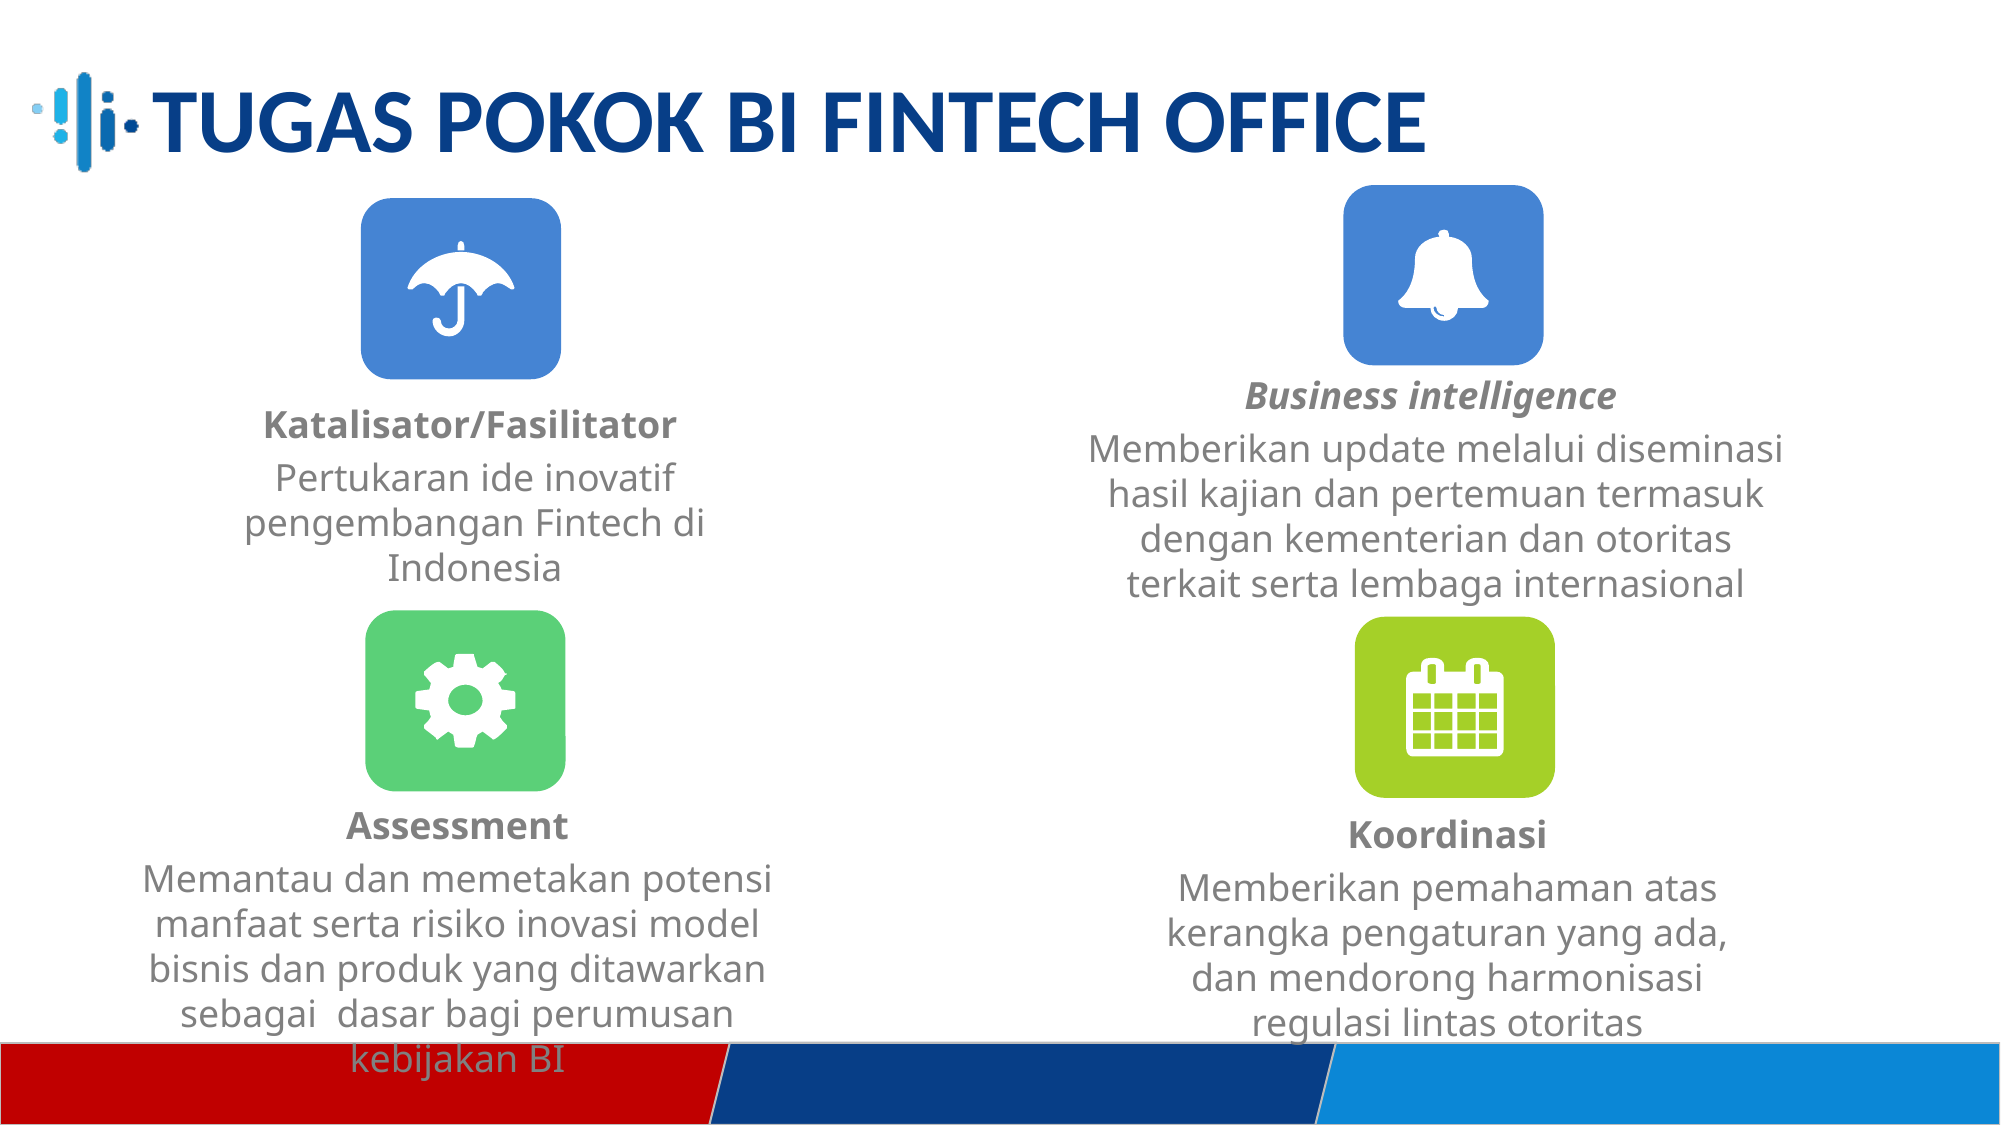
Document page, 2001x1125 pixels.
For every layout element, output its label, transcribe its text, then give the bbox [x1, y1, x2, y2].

title Tugas Pokok BI FinTech Office [137, 59, 1863, 186]
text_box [200, 198, 764, 600]
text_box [115, 610, 815, 1046]
picture [28, 68, 137, 177]
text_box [1132, 616, 1778, 1055]
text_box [1084, 185, 1803, 616]
